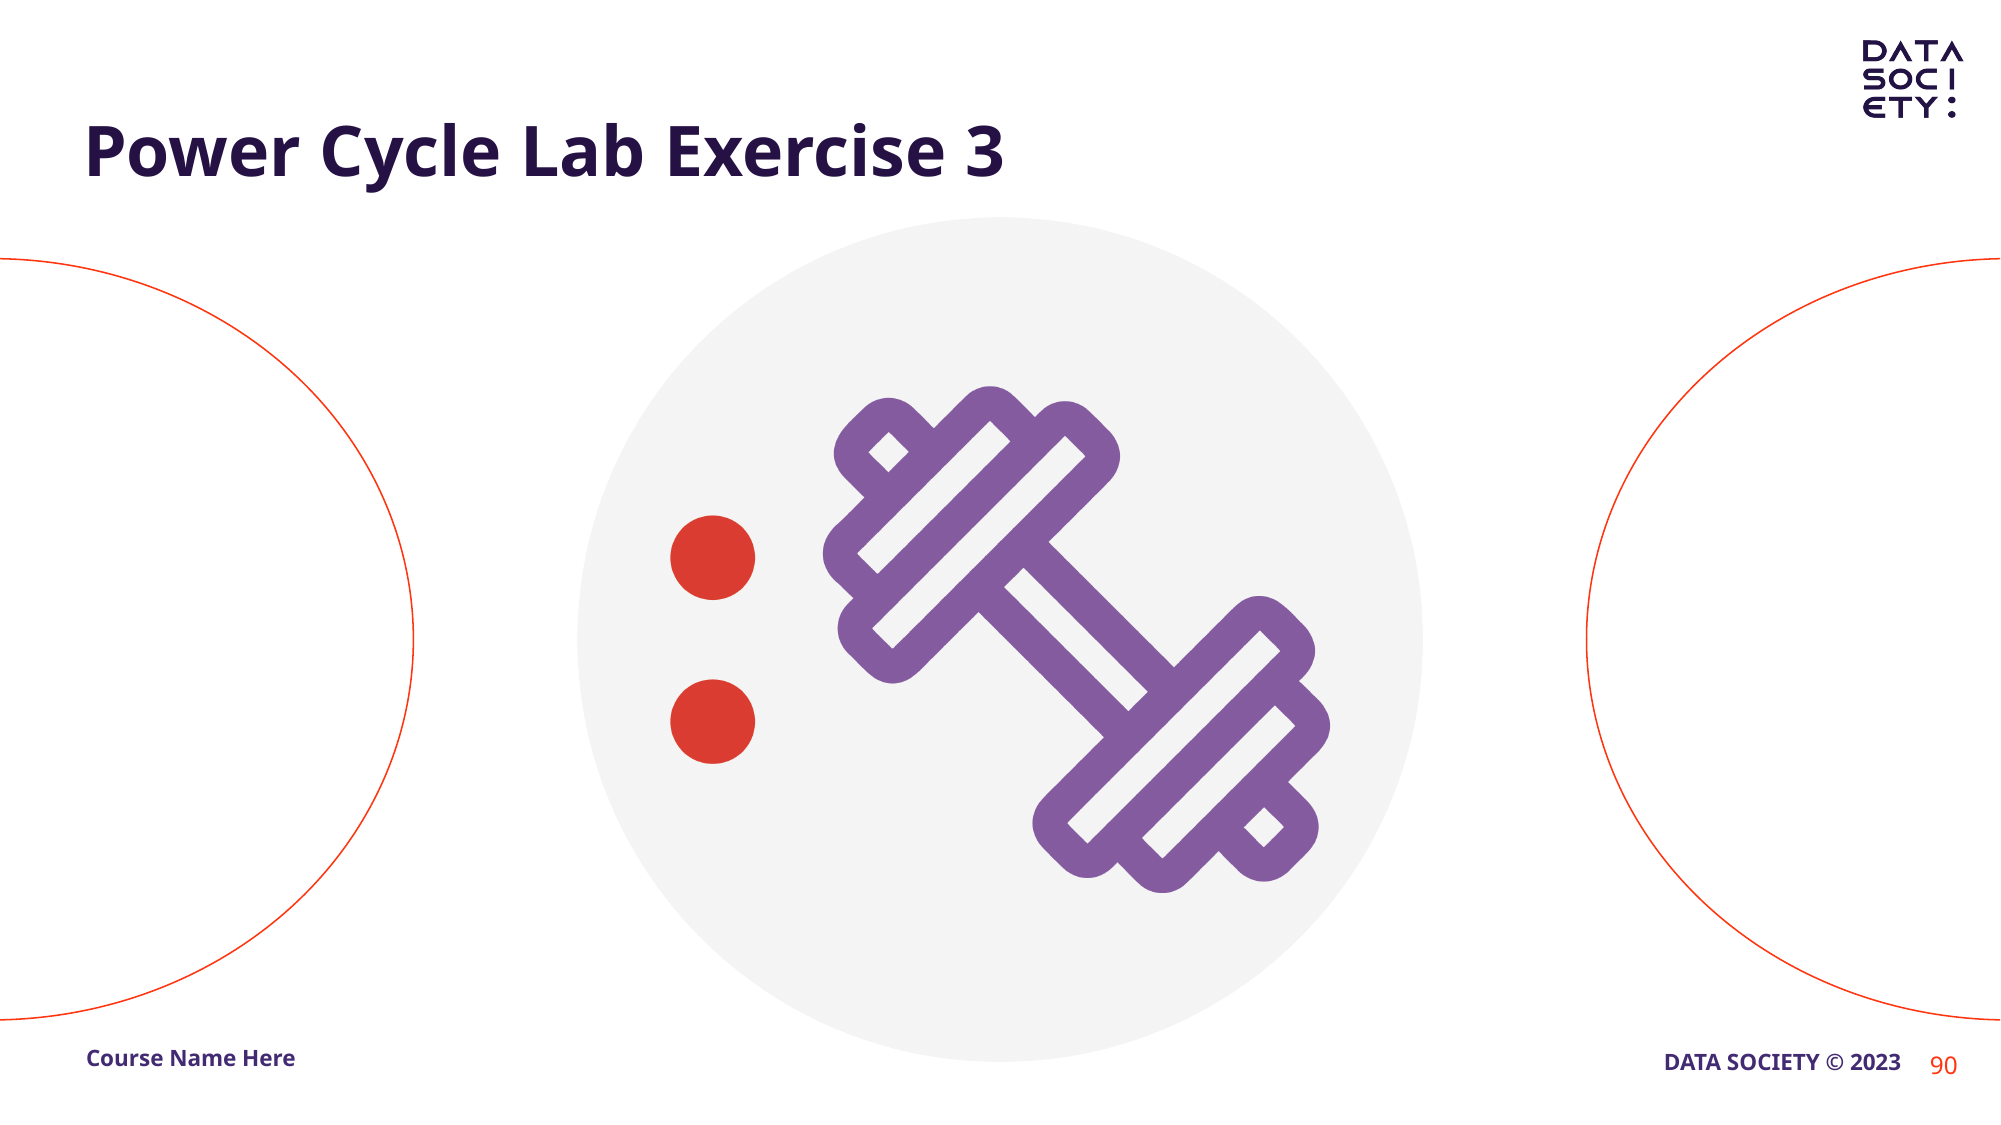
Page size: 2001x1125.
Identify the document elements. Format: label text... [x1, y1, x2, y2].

picture [577, 217, 1423, 1062]
slide_number ‹#› [1853, 1033, 1974, 1097]
title Power Cycle Lab Exercise 3 [68, 86, 1932, 212]
picture [1863, 40, 1964, 118]
